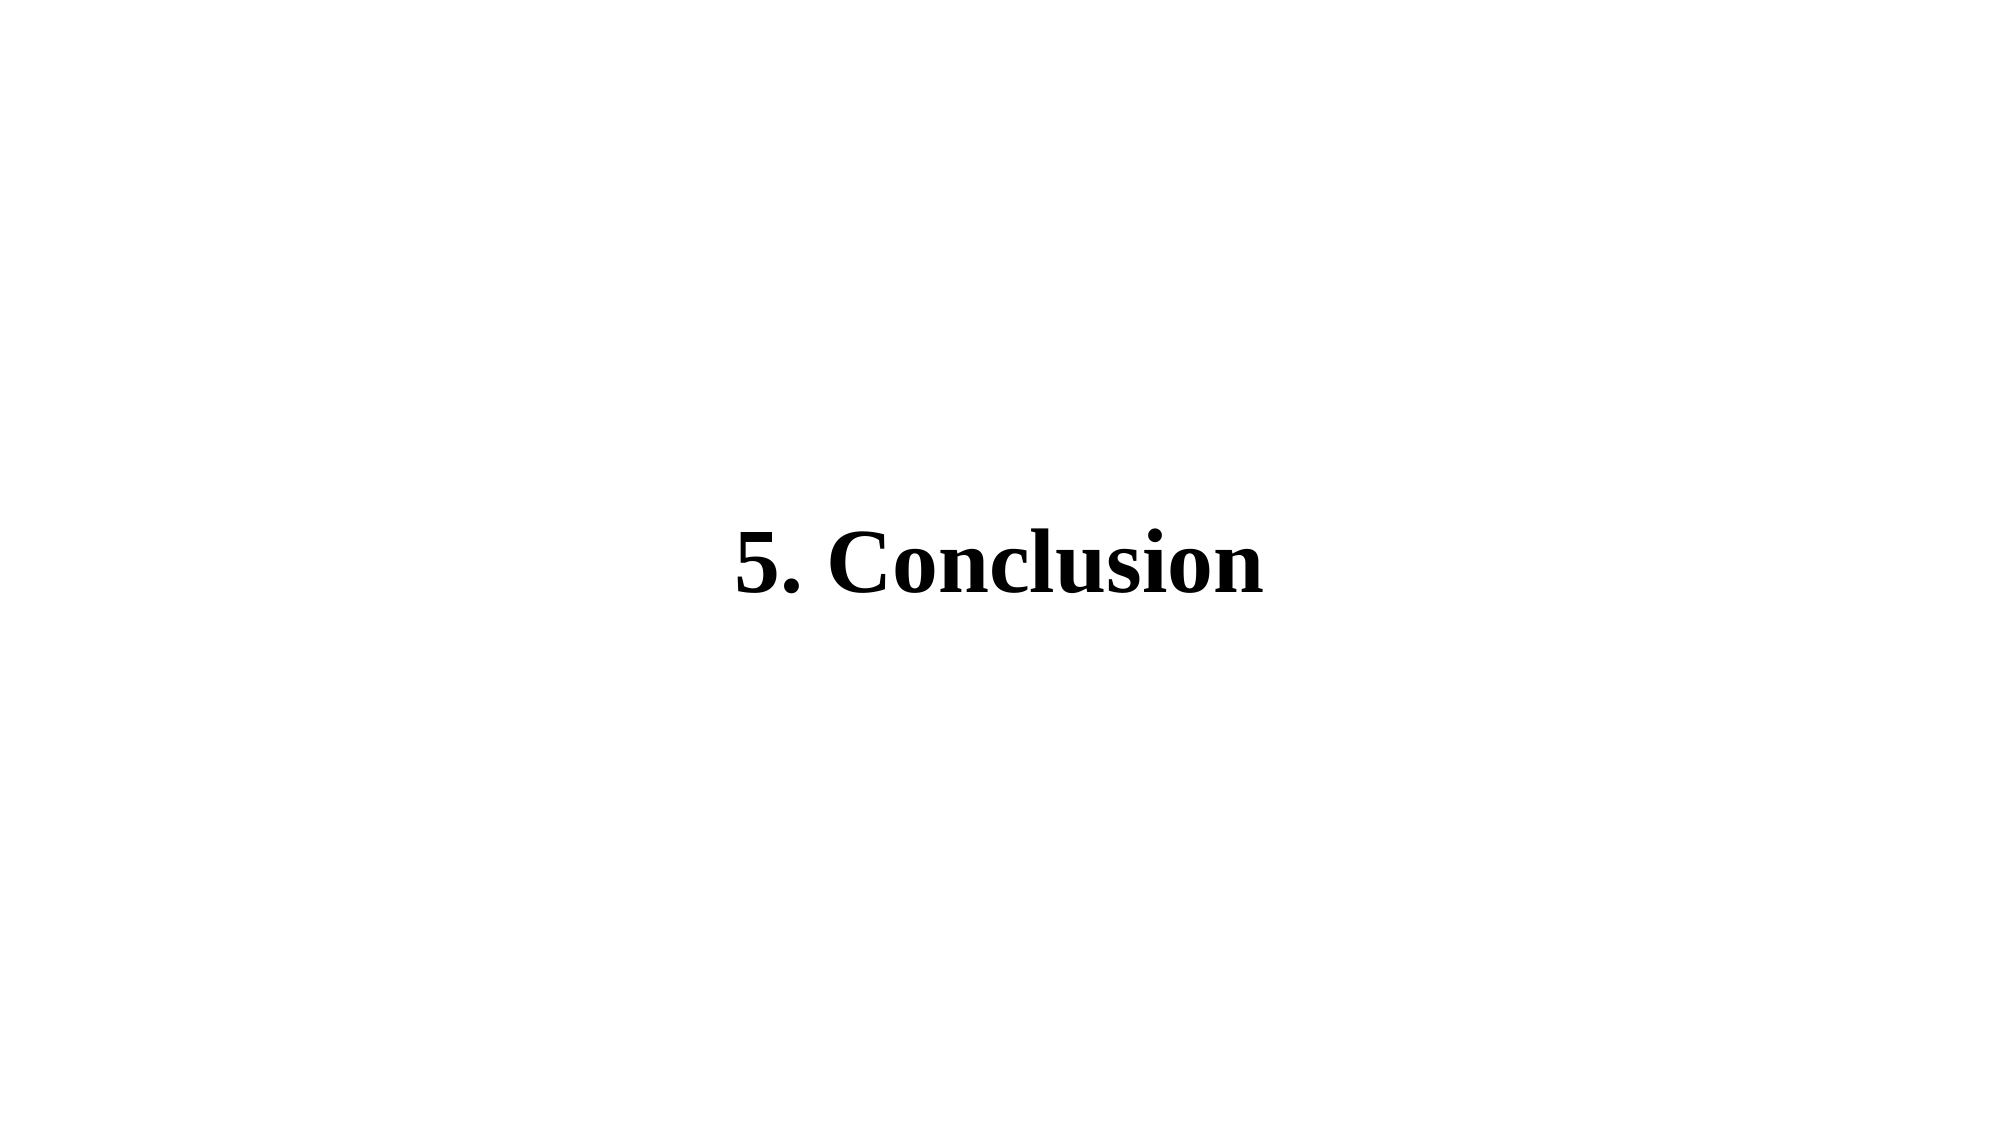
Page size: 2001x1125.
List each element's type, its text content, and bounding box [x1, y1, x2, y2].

title 5. Conclusion [137, 453, 1863, 672]
